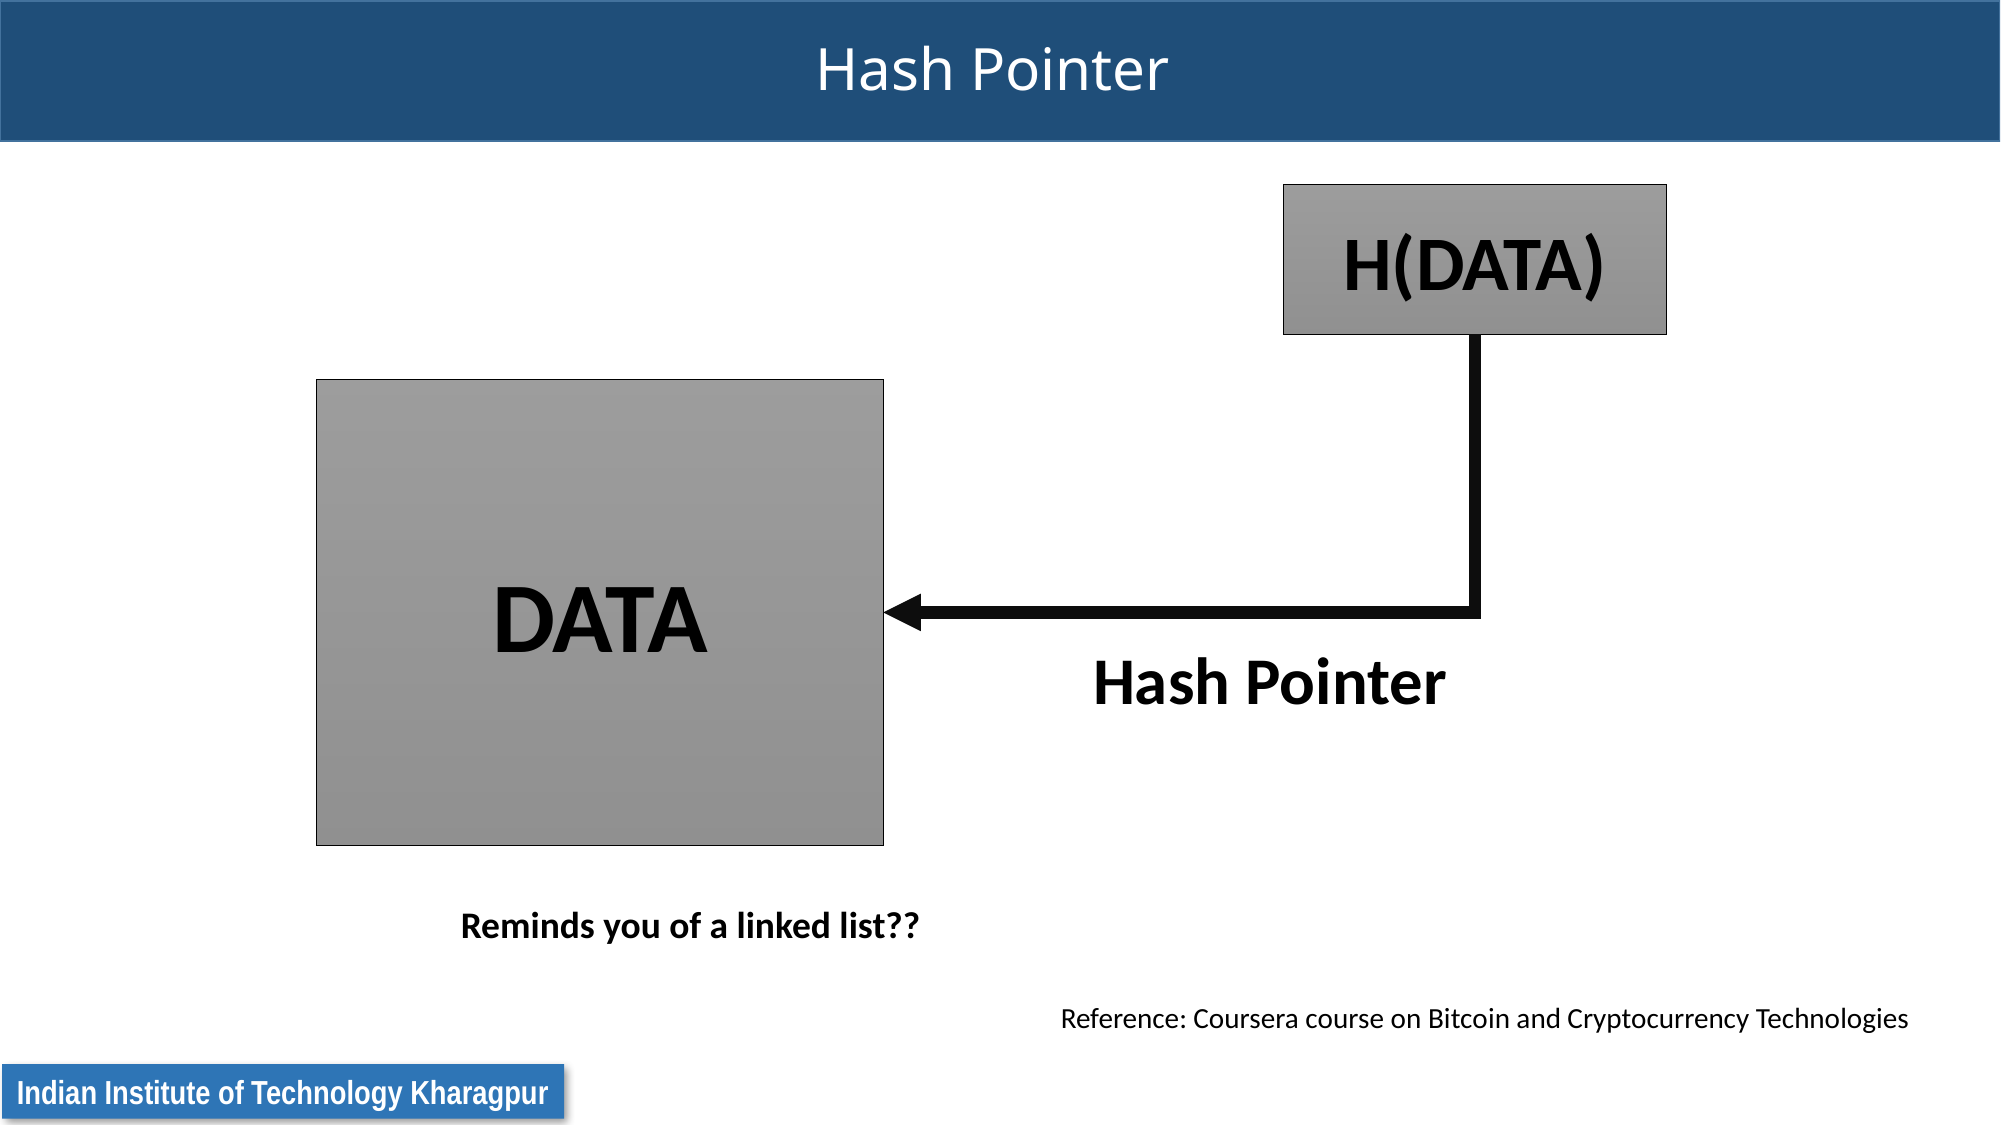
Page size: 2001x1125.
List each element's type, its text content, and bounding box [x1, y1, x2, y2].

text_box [1039, 177, 1319, 770]
title Hash Pointer [0, 1, 2000, 141]
text_box Hash Pointer [1319, 628, 1468, 728]
text_box H(DATA) [1319, 184, 1667, 335]
text_box DATA [316, 379, 884, 846]
text_box Reminds you of a linked list?? Reference: Coursera course on Bitcoin and Cryptocurrency Technologies [440, 890, 1930, 1046]
